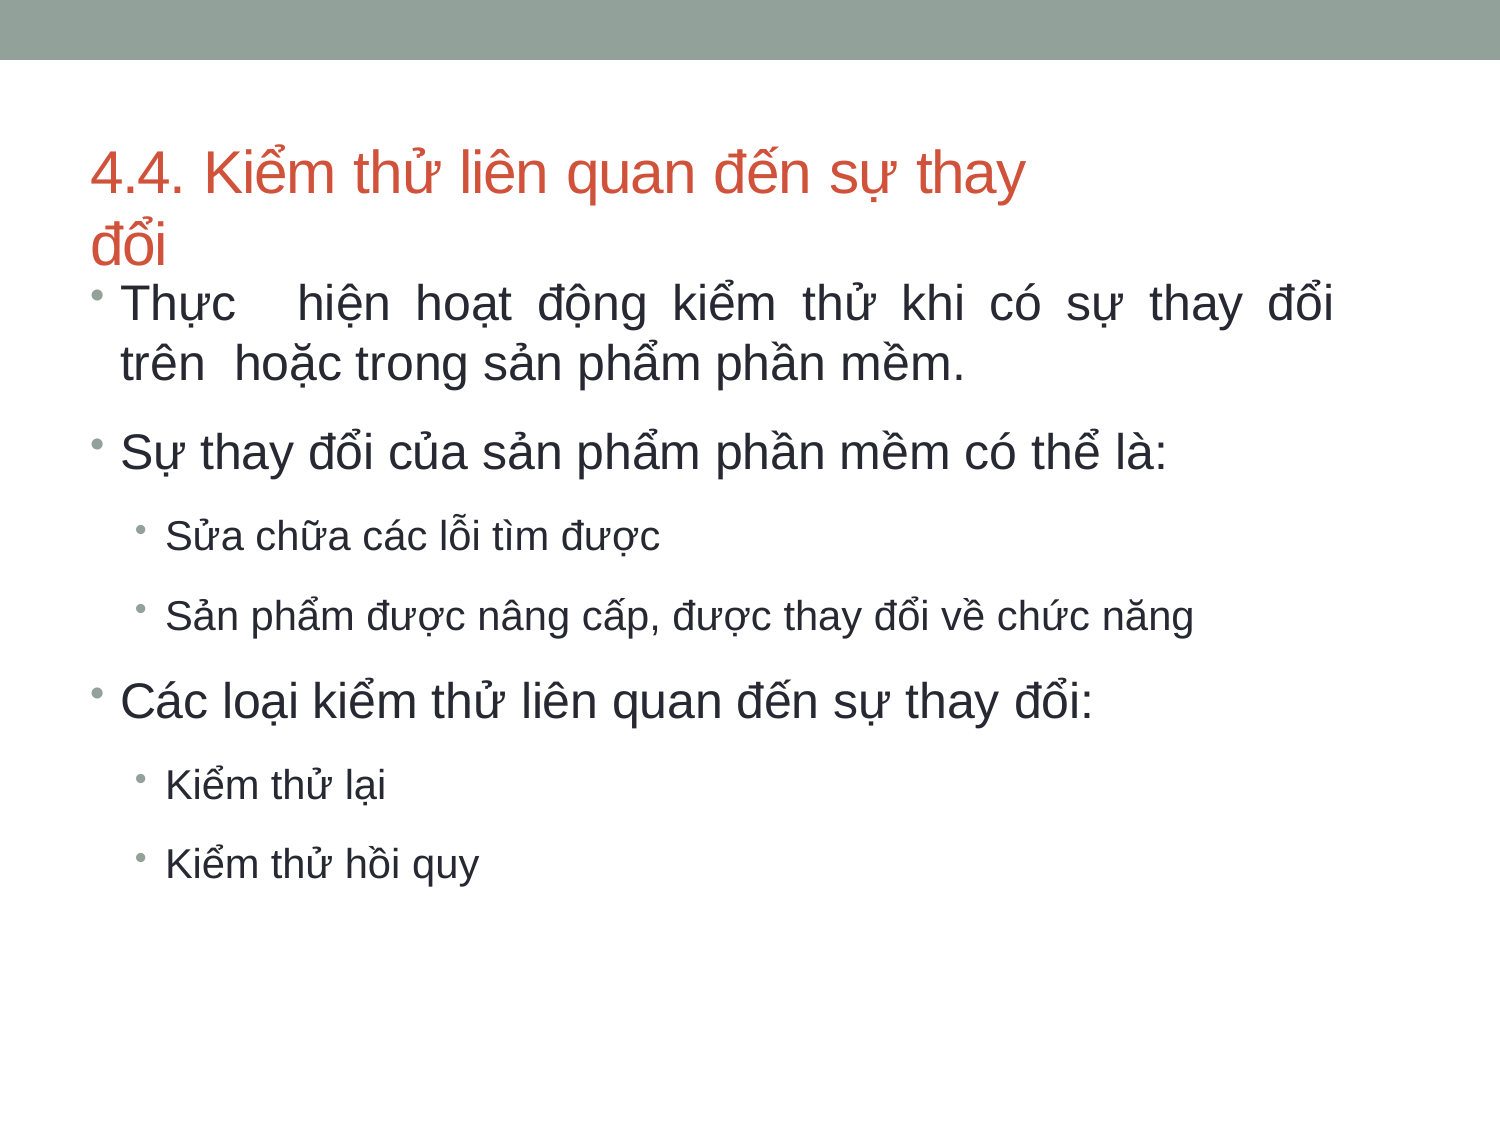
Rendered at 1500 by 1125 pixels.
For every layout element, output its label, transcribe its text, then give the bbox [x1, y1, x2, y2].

text_box Thực hiện hoạt động kiểm thử khi có sự thay đổi trên hoặc trong sản phẩm phần mềm. Sự thay đổi của sản phẩm phần mềm có thể là: Sửa chữa các lỗi tìm được Sản phẩm được nâng cấp, được thay đổi về chức năng Các loại kiểm thử liên quan đến sự thay đổi: Kiểm thử lại Kiểm thử hồi quy [83, 267, 1415, 888]
title 4.4. Kiểm thử liên quan đến sự thay đổi [87, 130, 1082, 267]
